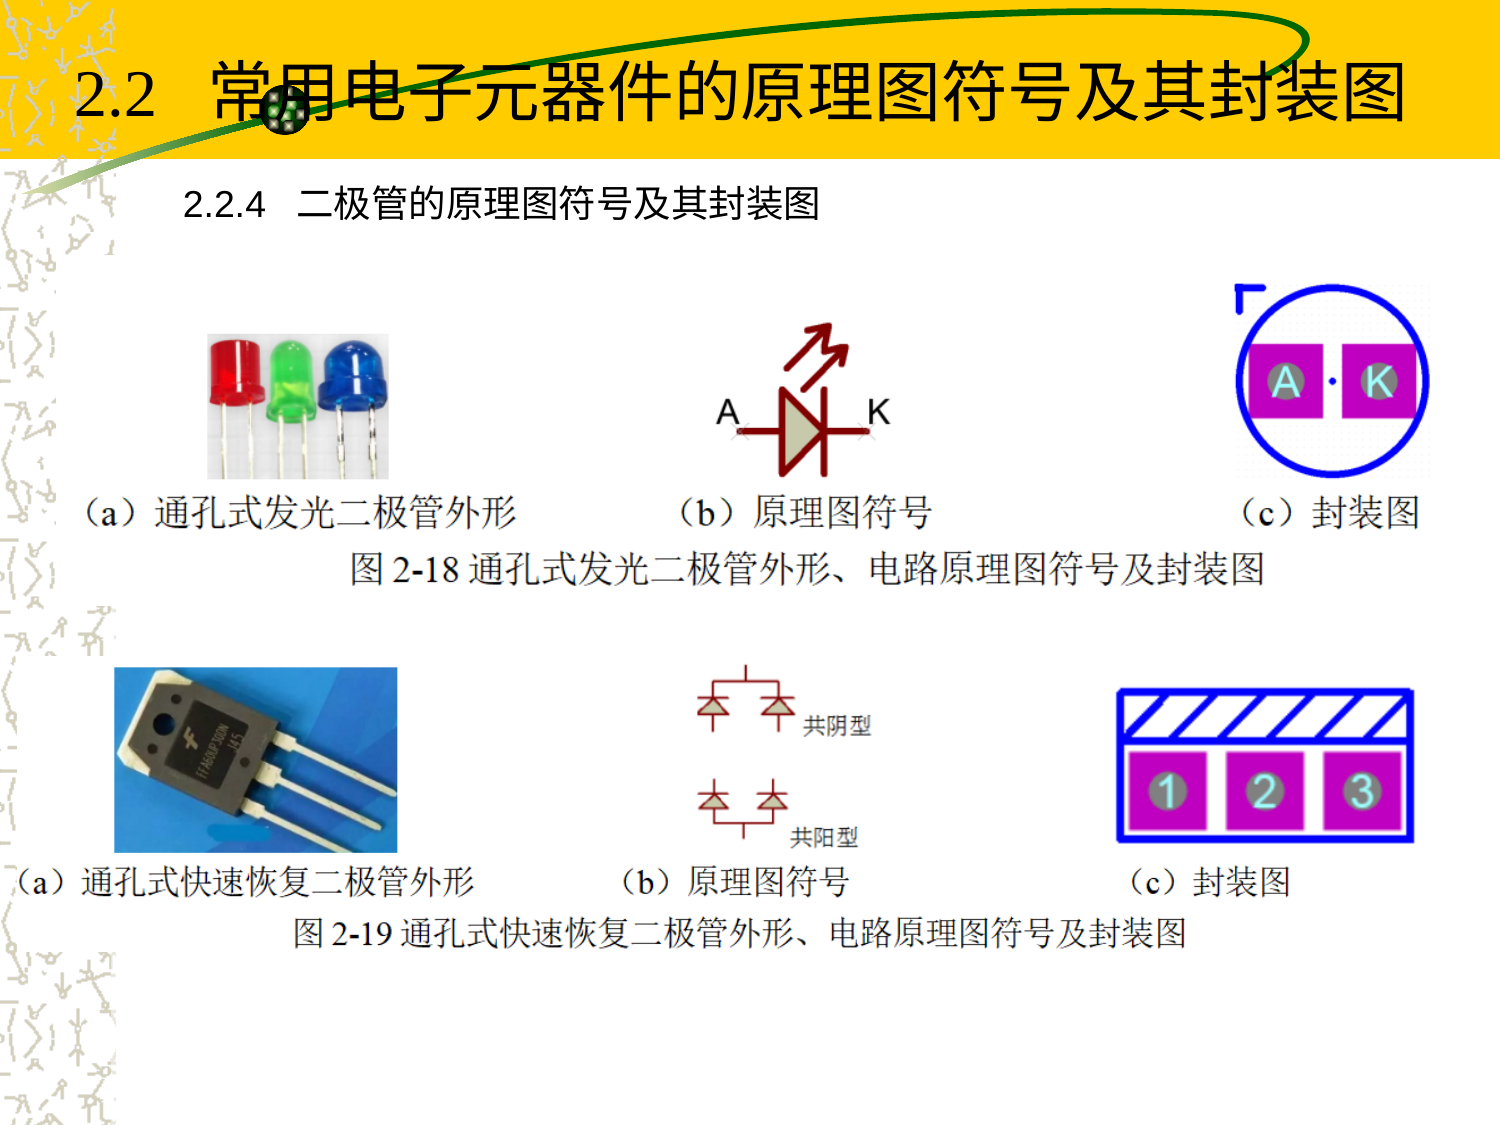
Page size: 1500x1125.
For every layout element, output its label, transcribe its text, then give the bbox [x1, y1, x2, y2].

text_box 2.2 常用电子元器件的原理图符号及其封装图 [17, 0, 1465, 183]
picture [0, 0, 1465, 1125]
text_box 2.2.4 二极管的原理图符号及其封装图 [123, 172, 958, 233]
